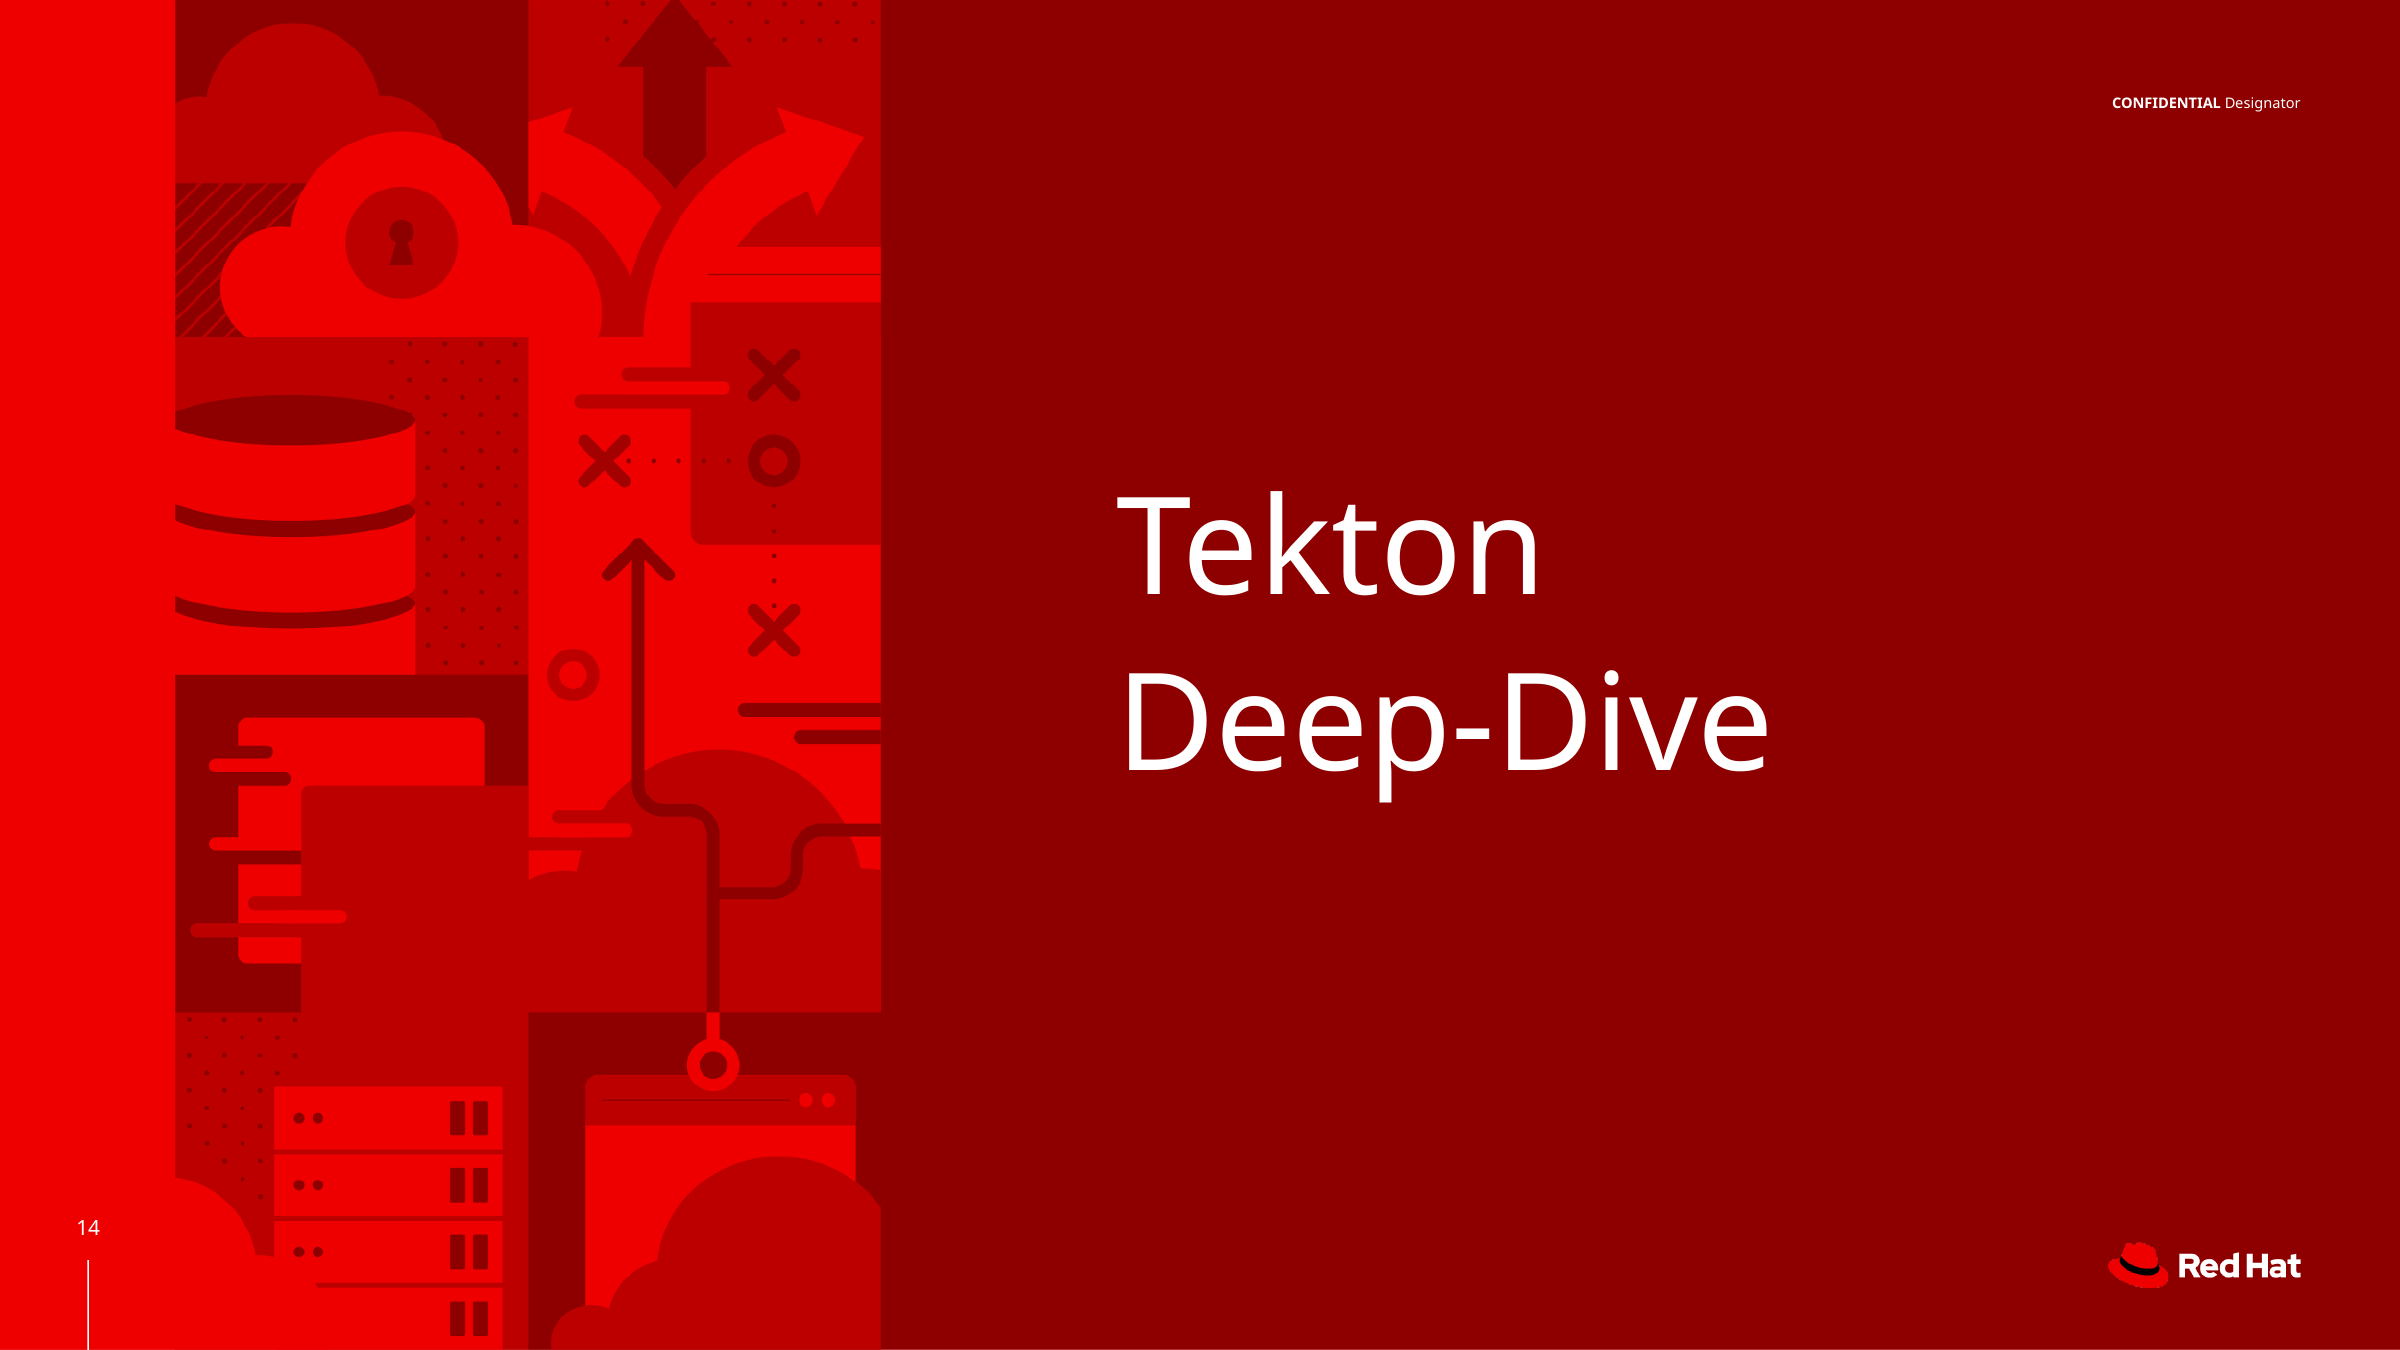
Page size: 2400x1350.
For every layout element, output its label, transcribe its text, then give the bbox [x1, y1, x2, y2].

title Tekton Deep-Dive [1116, 446, 2109, 858]
slide_number ‹#› [16, 1214, 161, 1243]
picture [0, 0, 2400, 1350]
